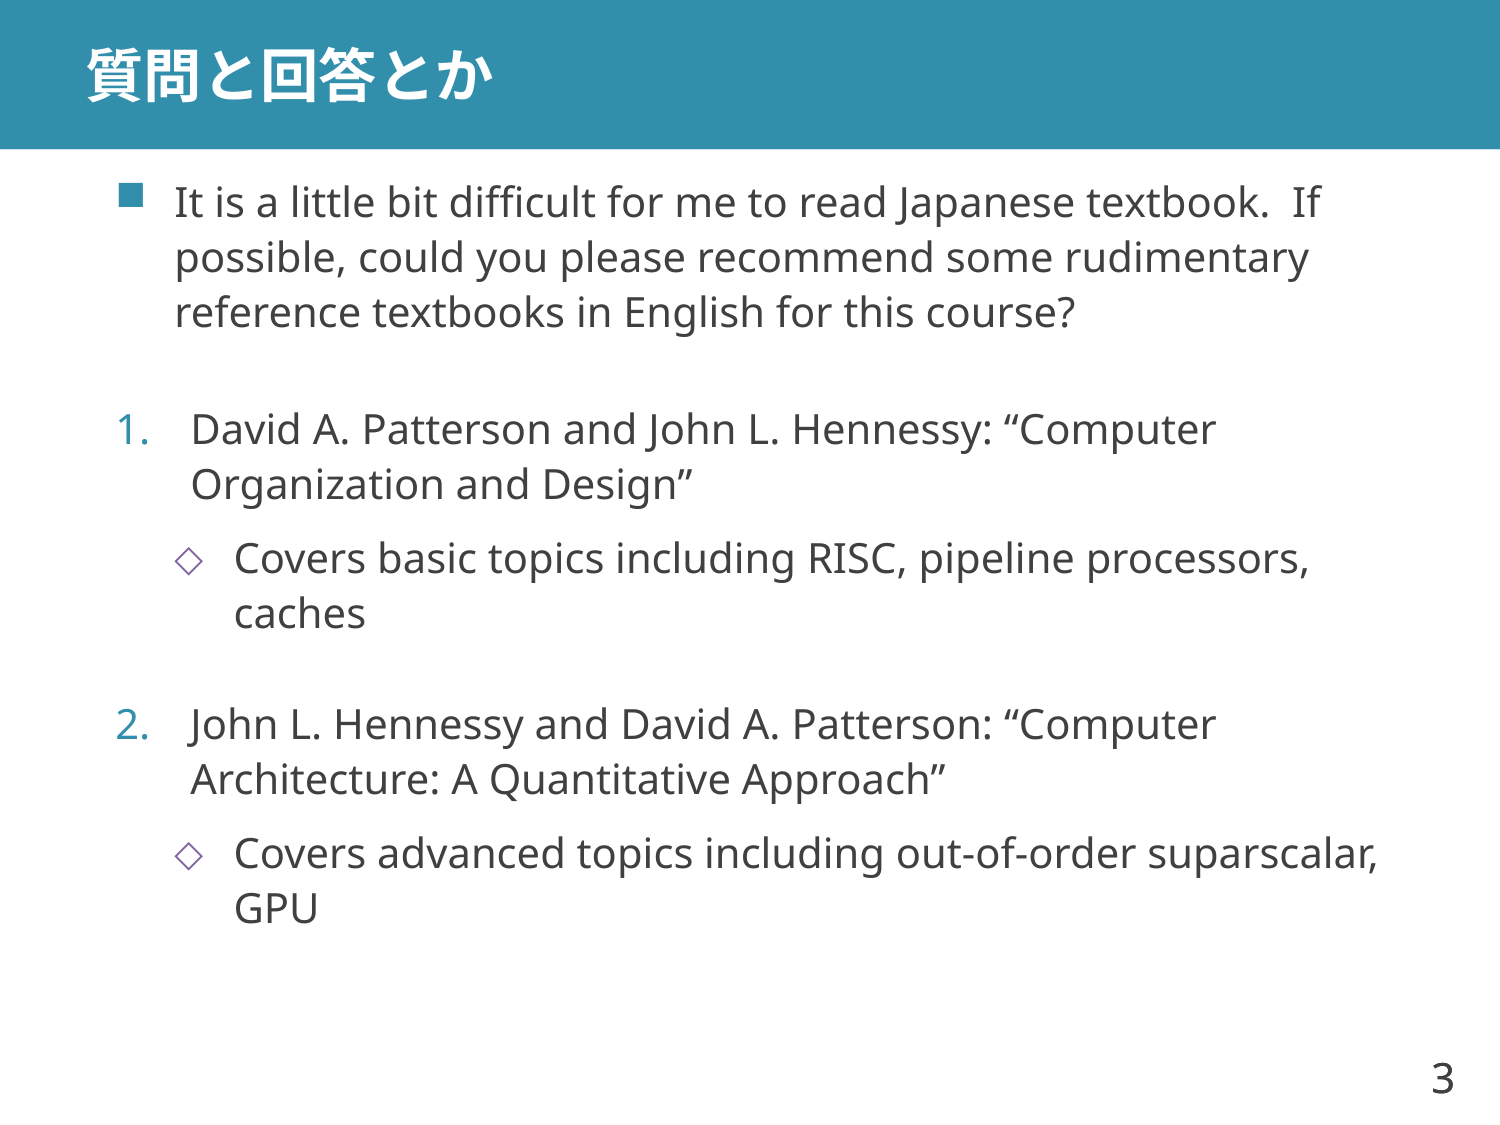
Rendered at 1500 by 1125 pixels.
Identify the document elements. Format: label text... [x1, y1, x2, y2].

title 質問と回答とか [70, 0, 1500, 150]
list It is a little bit difficult for me to read Japanese textbook. If possible, could you please recommend some rudimentary reference textbooks in English for this course? David A. Patterson and John L. Hennessy: “Computer Organization and Design” Covers basic topics including RISC, pipeline processors, caches John L. Hennessy and David A. Patterson: “Computer Architecture: A Quantitative Approach” Covers advanced topics including out-of-order suparscalar, GPU [100, 178, 1459, 1036]
